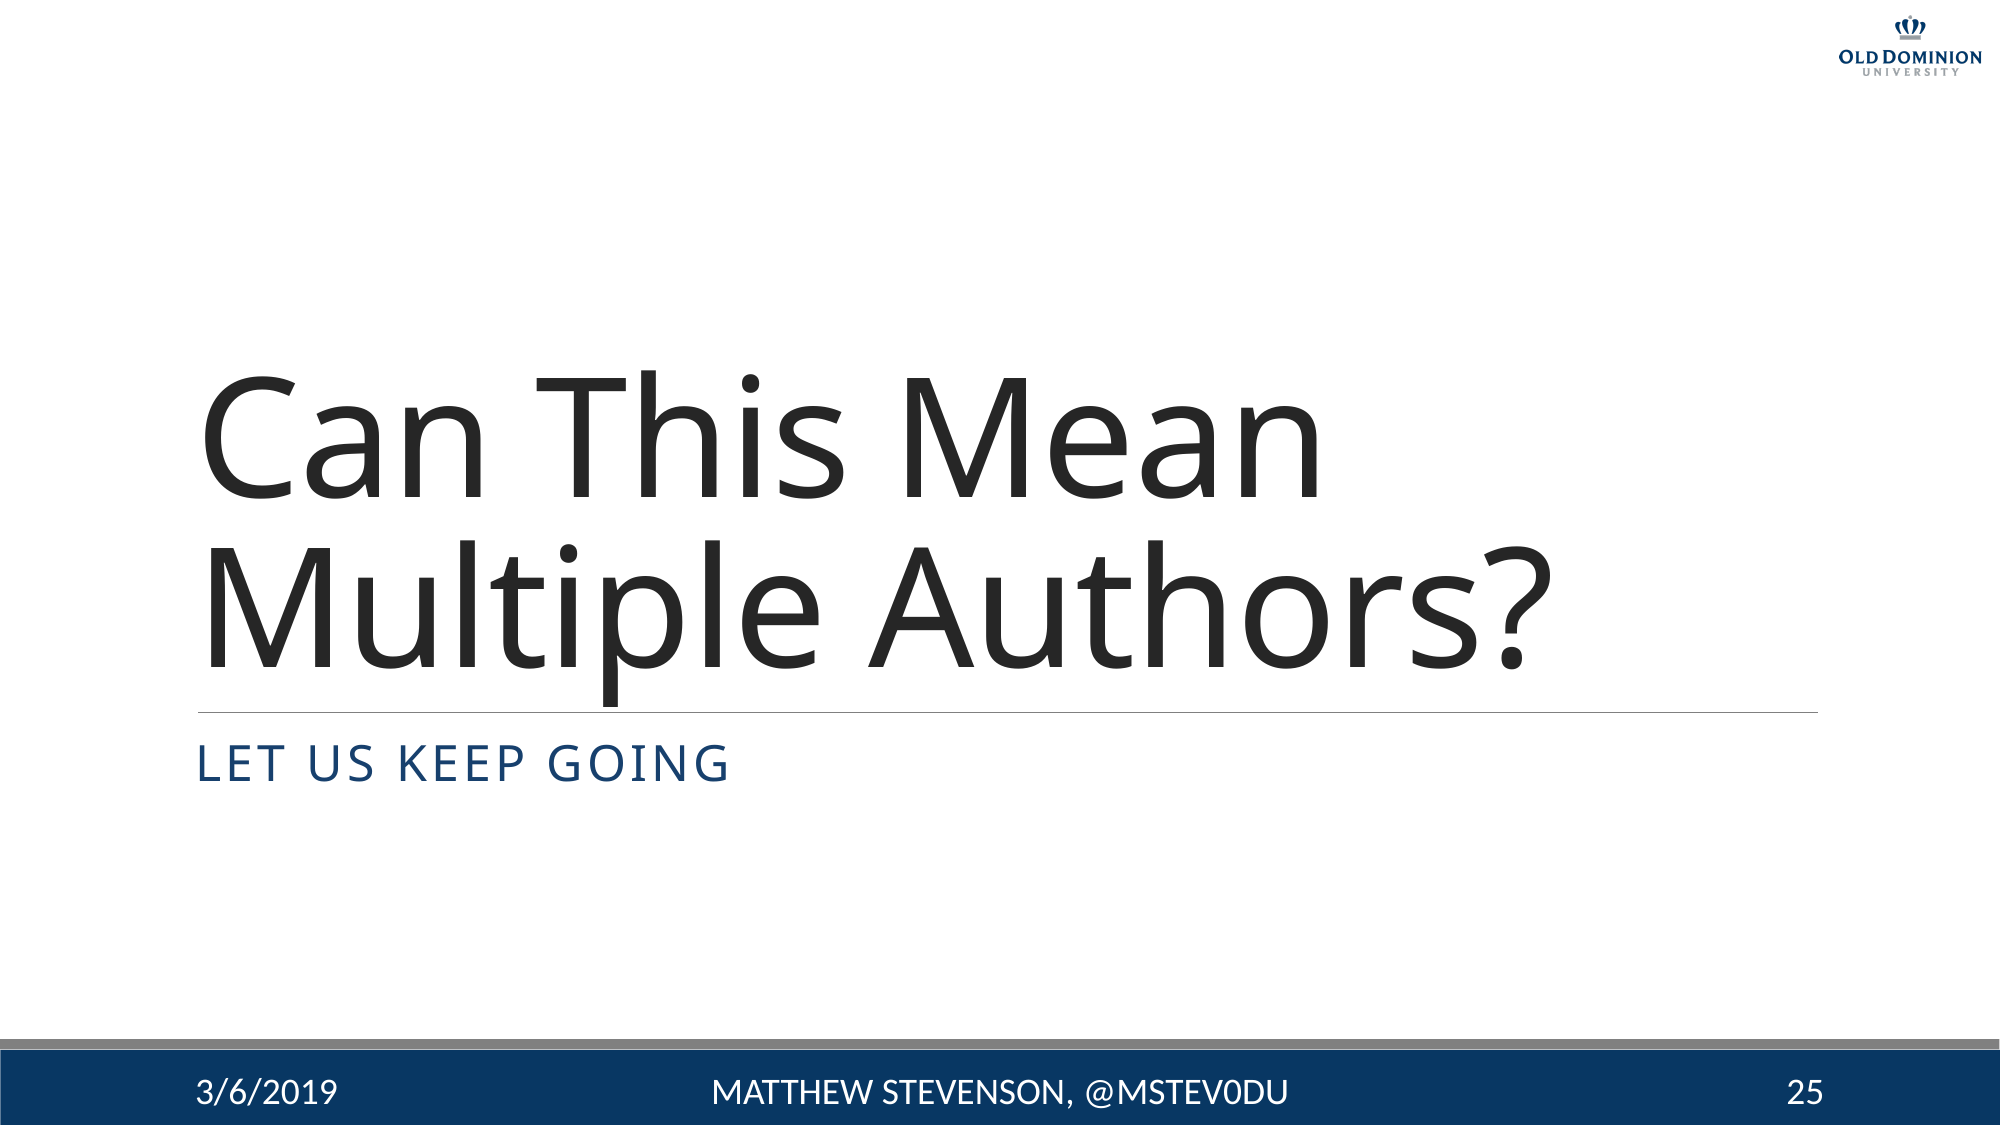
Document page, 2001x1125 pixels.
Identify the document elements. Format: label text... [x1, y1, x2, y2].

slide_number 25 [1624, 1059, 1840, 1120]
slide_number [180, 1059, 586, 1120]
title Can This Mean Multiple Authors? [180, 124, 1830, 710]
footer Matthew Stevenson, @mstev0du [604, 1059, 1396, 1120]
subtitle Let Us Keep Going [180, 730, 1831, 919]
picture [1839, 15, 1982, 76]
